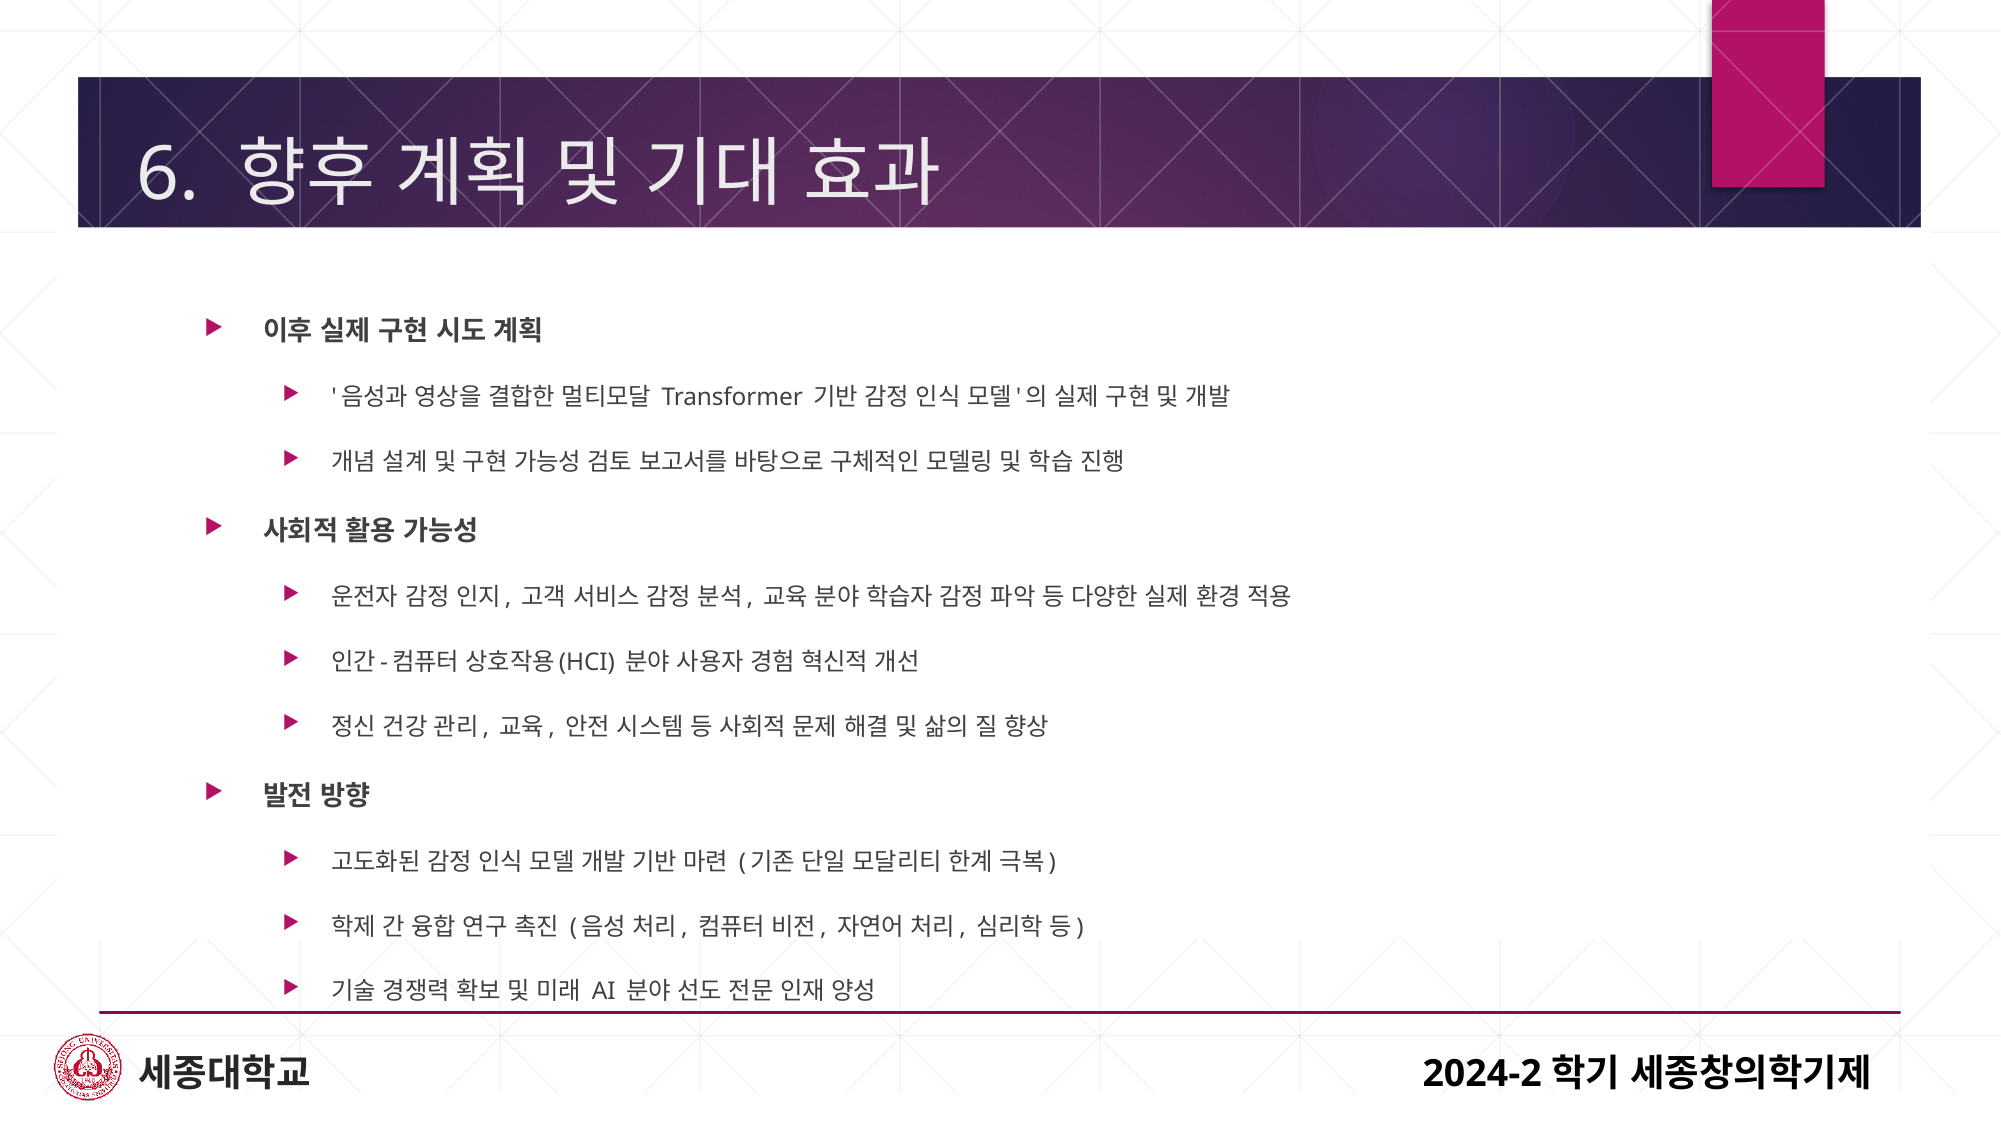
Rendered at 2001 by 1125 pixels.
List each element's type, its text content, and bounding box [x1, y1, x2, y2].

list 이후 실제 구현 시도 계획 '음성과 영상을 결합한 멀티모달 Transformer 기반 감정 인식 모델'의 실제 구현 및 개발 개념 설계 및 구현 가능성 검토 보고서를 바탕으로 구체적인 모델링 및 학습 진행 사회적 활용 가능성 운전자 감정 인지, 고객 서비스 감정 분석, 교육 분야 학습자 감정 파악 등 다양한 실제 환경 적용 인간-컴퓨터 상호작용(HCI) 분야 사용자 경험 혁신적 개선 정신 건강 관리, 교육, 안전 시스템 등 사회적 문제 해결 및 삶의 질 향상 발전 방향 고도화된 감정 인식 모델 개발 기반 마련 (기존 단일 모달리티 한계 극복) 학제 간 융합 연구 촉진 (음성 처리, 컴퓨터 비전, 자연어 처리, 심리학 등) 기술 경쟁력 확보 및 미래 AI 분야 선도 전문 인재 양성 [189, 282, 1830, 1014]
title 6. 향후 계획 및 기대 효과 [121, 111, 1559, 228]
picture [51, 1031, 124, 1103]
